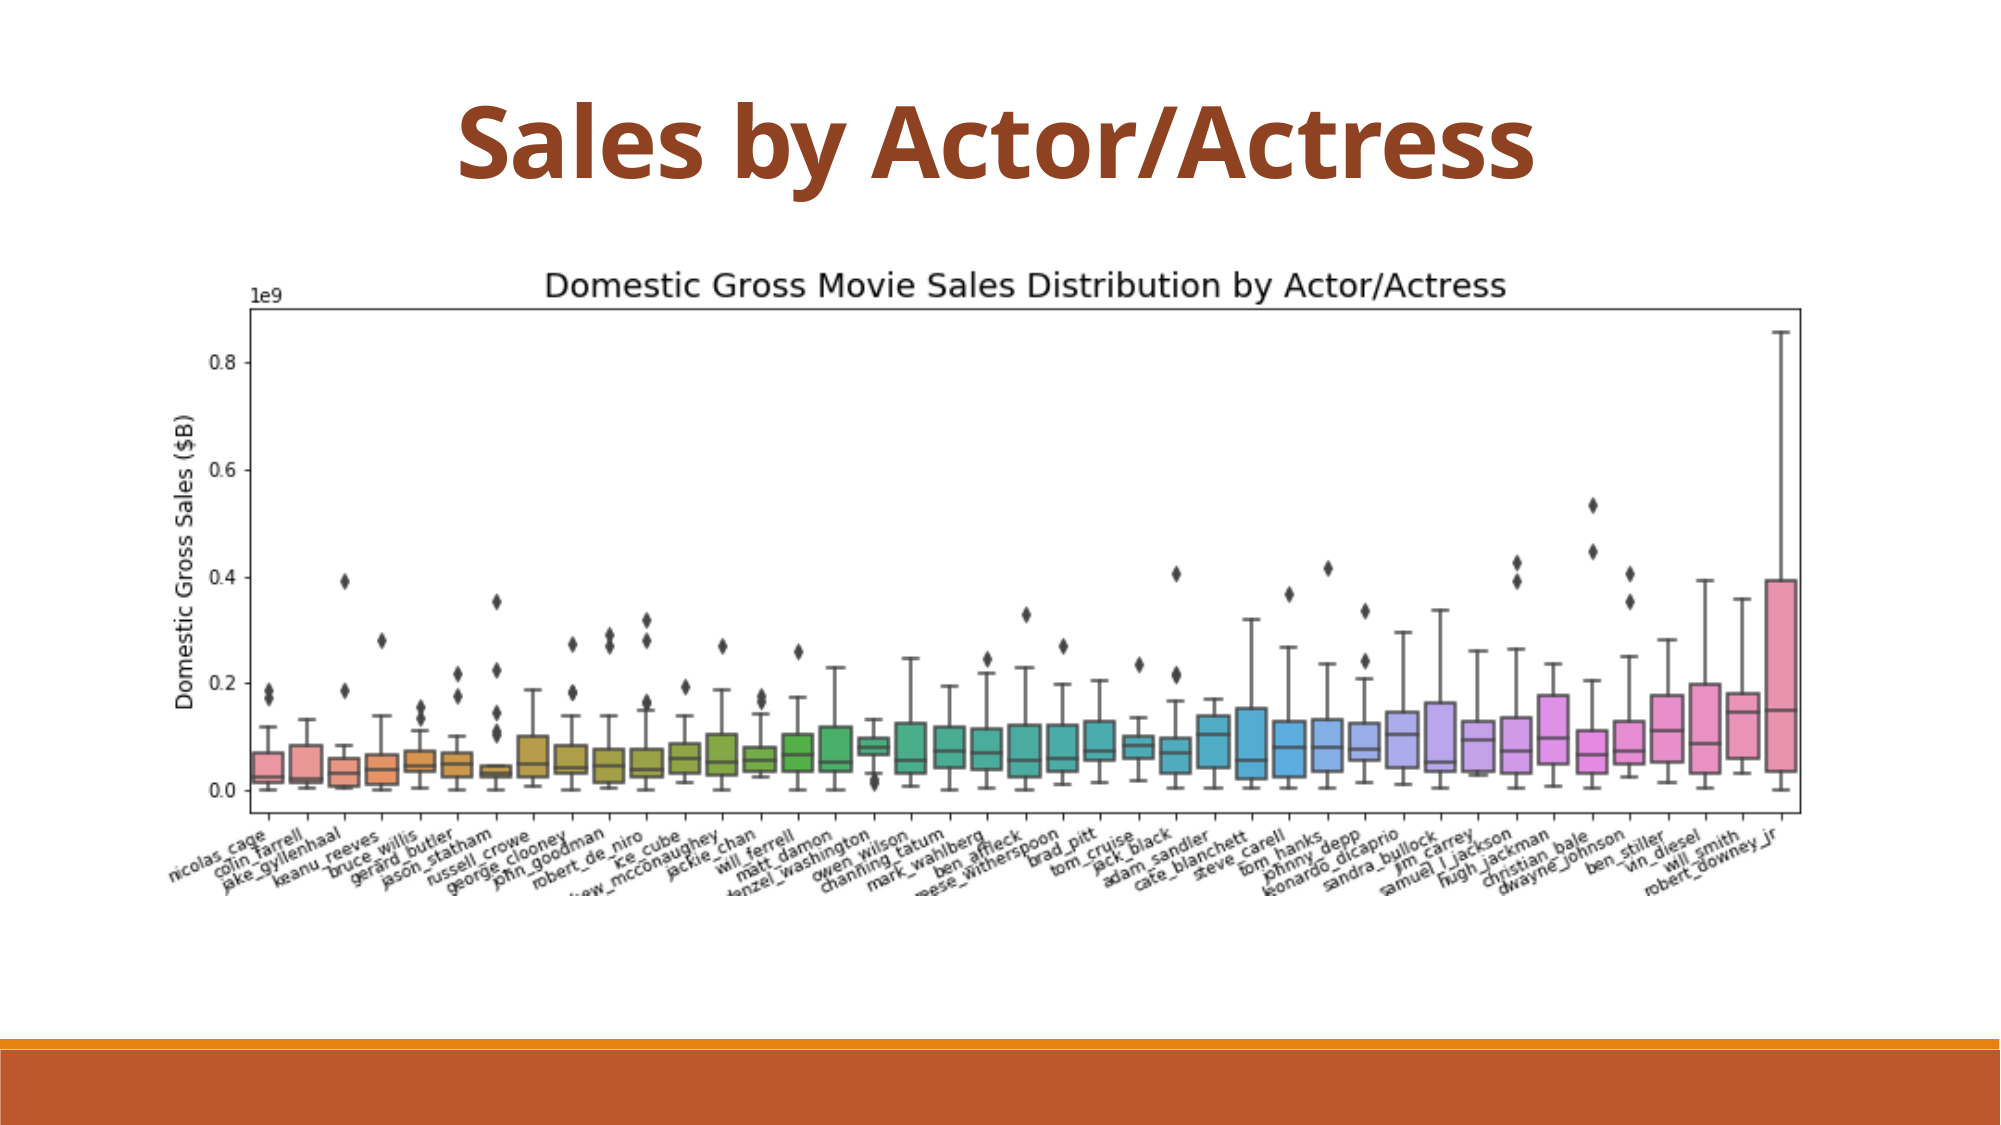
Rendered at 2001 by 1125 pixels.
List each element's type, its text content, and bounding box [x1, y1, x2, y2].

picture [0, 228, 2000, 897]
title Sales by Actor/Actress [134, 53, 1860, 207]
